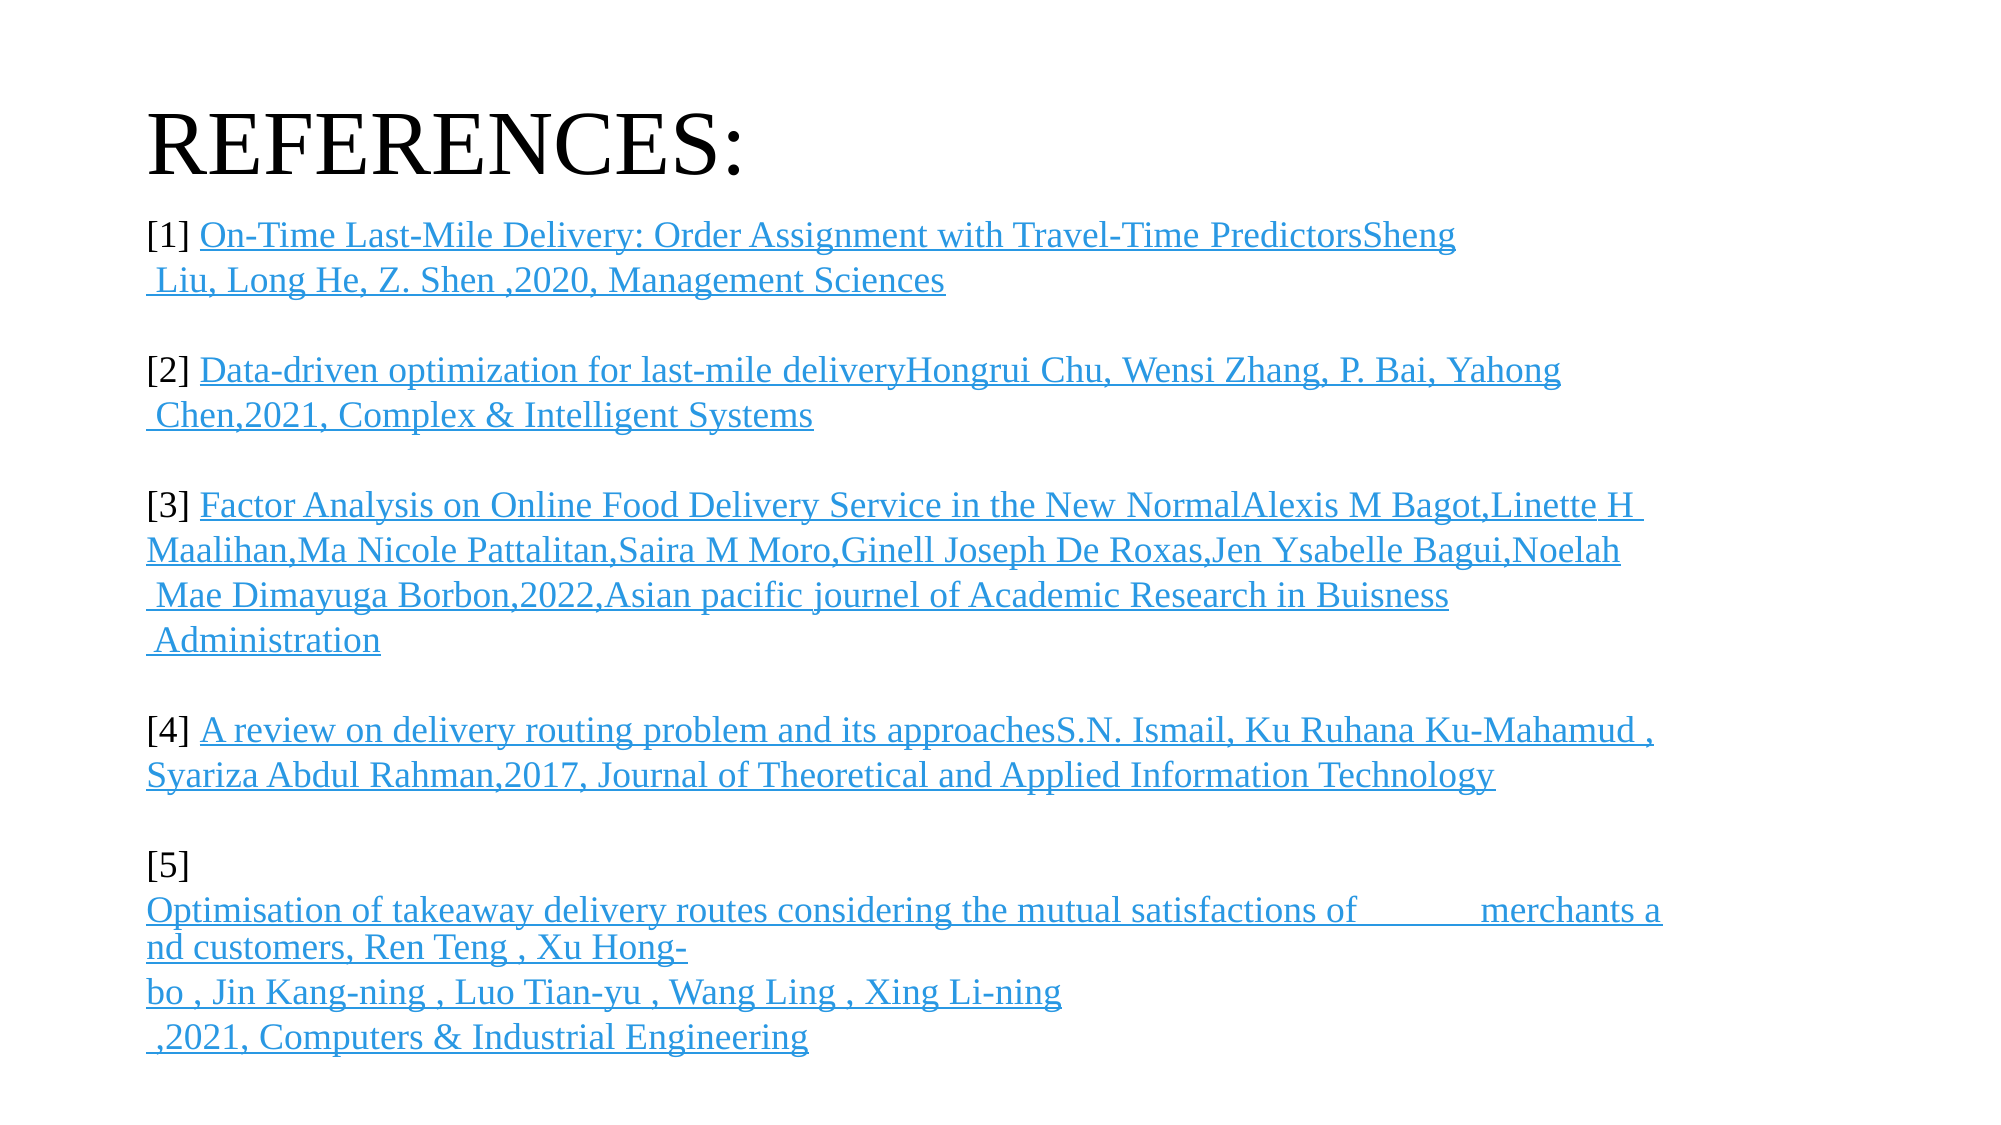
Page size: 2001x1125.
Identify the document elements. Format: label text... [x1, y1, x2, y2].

text_box REFERENCES: [131, 76, 814, 201]
text_box [1] On-Time Last-Mile Delivery: Order Assignment with Travel-Time PredictorsSheng Liu, Long He, Z. Shen ,2020, Management Sciences [2] Data-driven optimization for last-mile deliveryHongrui Chu, Wensi Zhang, P. Bai, Yahong Chen,2021, Complex & Intelligent Systems [3] Factor Analysis on Online Food Delivery Service in the New NormalAlexis M Bagot,Linette H Maalihan,Ma Nicole Pattalitan,Saira M Moro,Ginell Joseph De Roxas,Jen Ysabelle Bagui,Noelah Mae Dimayuga Borbon,2022,Asian pacific journel of Academic Research in Buisness Administration [4] A review on delivery routing problem and its approachesS.N. Ismail, Ku Ruhana Ku-Mahamud ,Syariza Abdul Rahman,2017, Journal of Theoretical and Applied Information Technology [5] Optimisation of takeaway delivery routes considering the mutual satisfactions of merchants and customers, Ren Teng , Xu Hong-bo , Jin Kang-ning , Luo Tian-yu , Wang Ling , Xing Li-ning ,2021, Computers & Industrial Engineering [131, 202, 1688, 1072]
